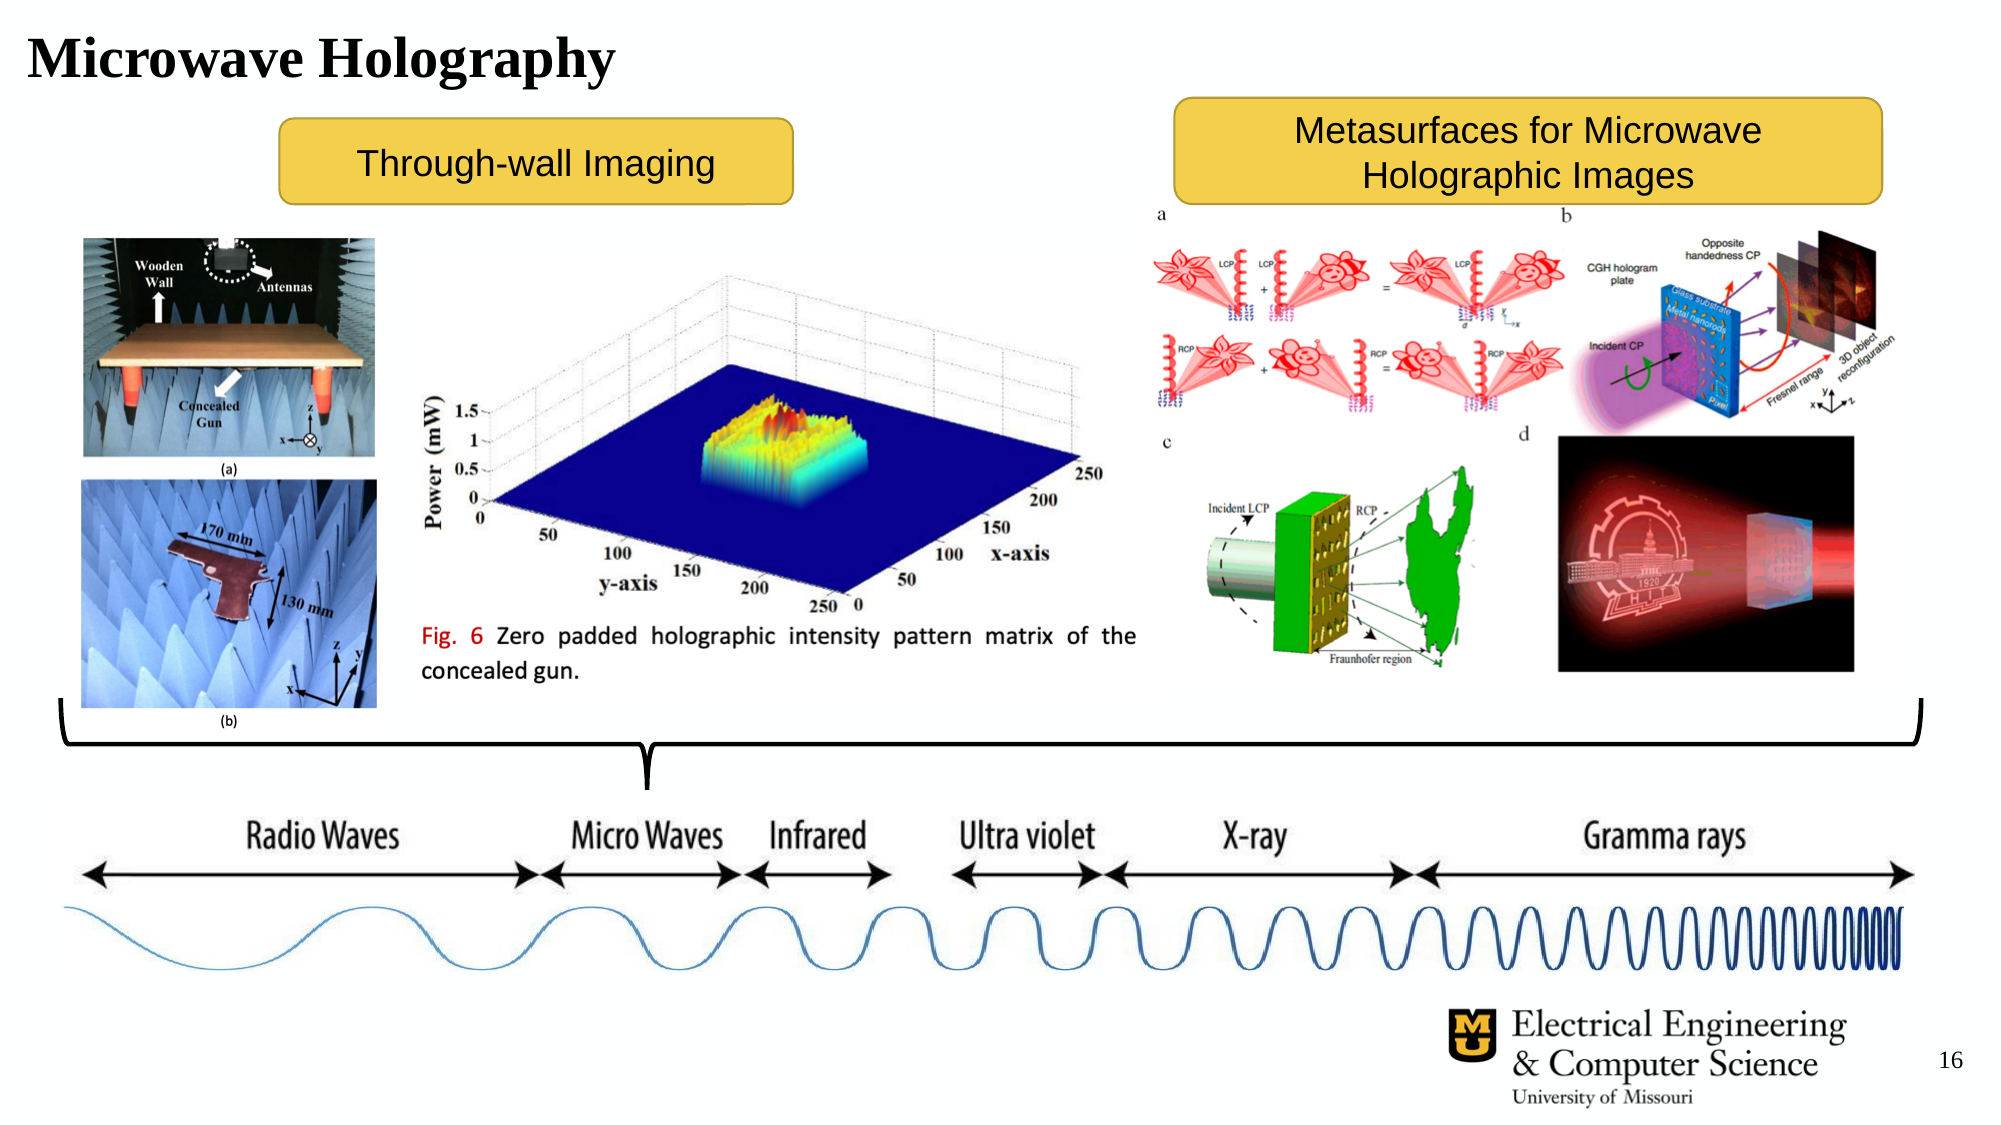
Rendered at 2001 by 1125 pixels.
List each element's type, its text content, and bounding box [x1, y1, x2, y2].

text_box [60, 698, 1922, 790]
slide_number 16 [1528, 1028, 1979, 1089]
picture [53, 797, 1915, 898]
picture [1432, 992, 1863, 1125]
text_box Through-wall Imaging [278, 117, 795, 206]
picture [60, 904, 1908, 972]
picture [75, 229, 387, 733]
picture [413, 199, 1908, 700]
text_box Metasurfaces for Microwave Holographic Images [1173, 96, 1884, 199]
text_box Microwave Holography [12, 11, 1958, 97]
